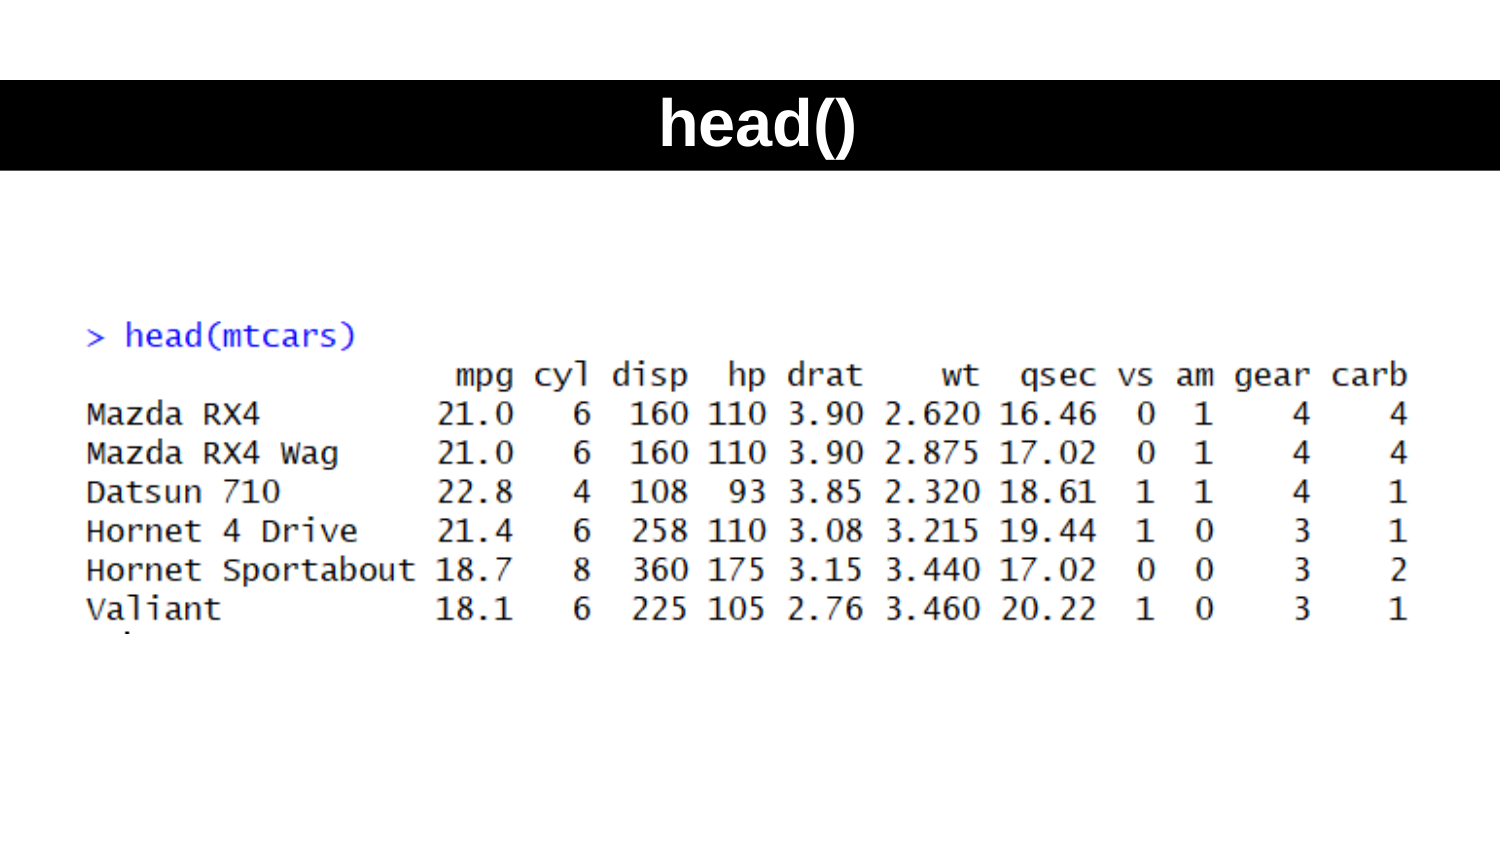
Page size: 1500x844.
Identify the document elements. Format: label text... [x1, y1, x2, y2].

picture [78, 318, 1422, 635]
title head() [68, 79, 1448, 171]
text_box [0, 78, 1500, 173]
